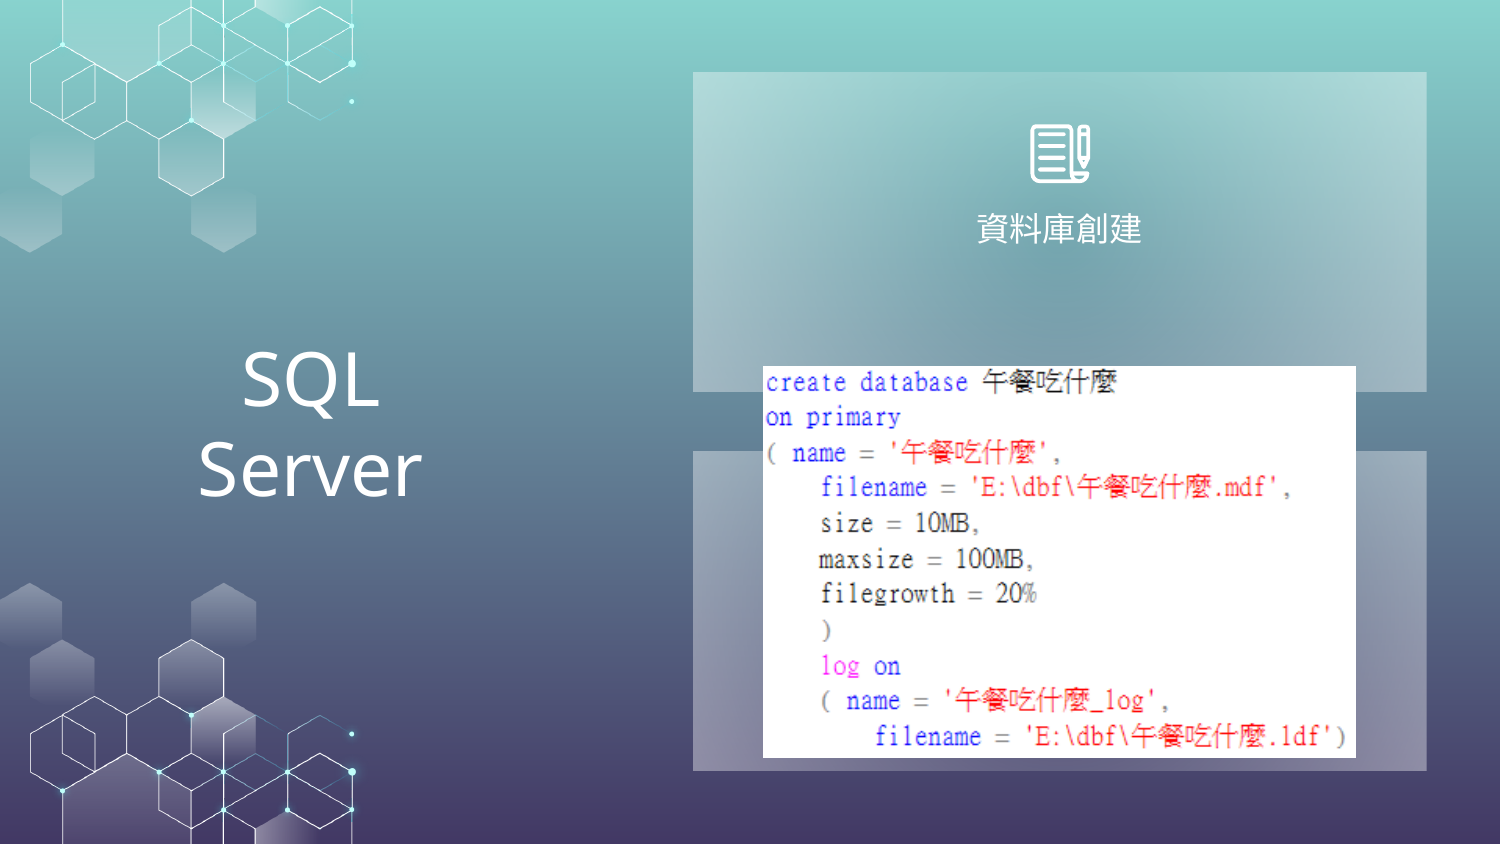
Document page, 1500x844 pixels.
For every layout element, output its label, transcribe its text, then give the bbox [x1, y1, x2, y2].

picture [763, 366, 1356, 758]
picture [0, 0, 375, 253]
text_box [1030, 123, 1091, 184]
title SQL Server [75, 316, 547, 530]
picture [0, 582, 375, 844]
title 資料庫創建 [793, 219, 1326, 263]
